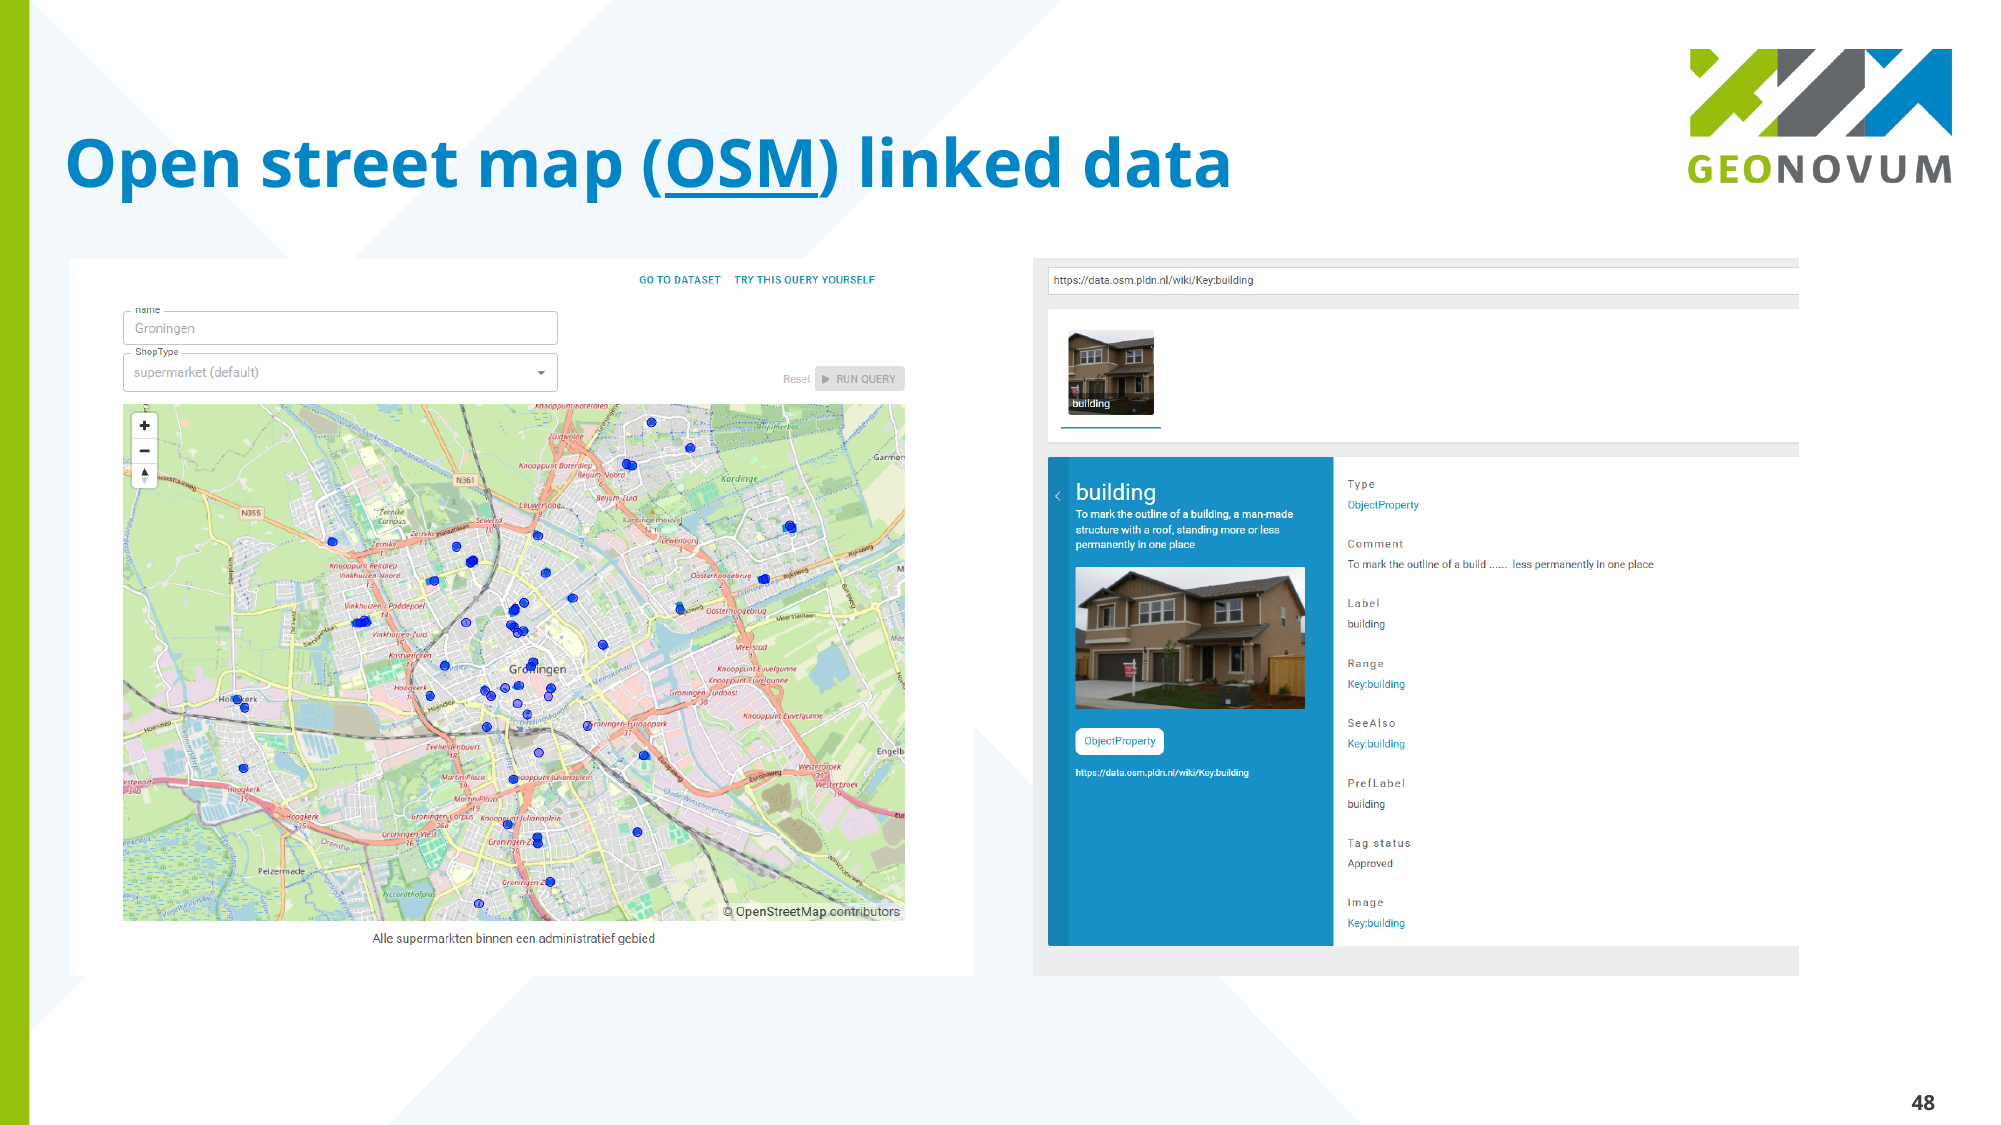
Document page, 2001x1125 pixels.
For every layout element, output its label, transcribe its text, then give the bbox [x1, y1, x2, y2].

picture [70, 259, 974, 976]
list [1033, 258, 1799, 976]
title Open street map (OSM) linked data [49, 0, 1654, 210]
picture [1686, 49, 1955, 186]
slide_number 48 [1824, 1088, 1951, 1120]
